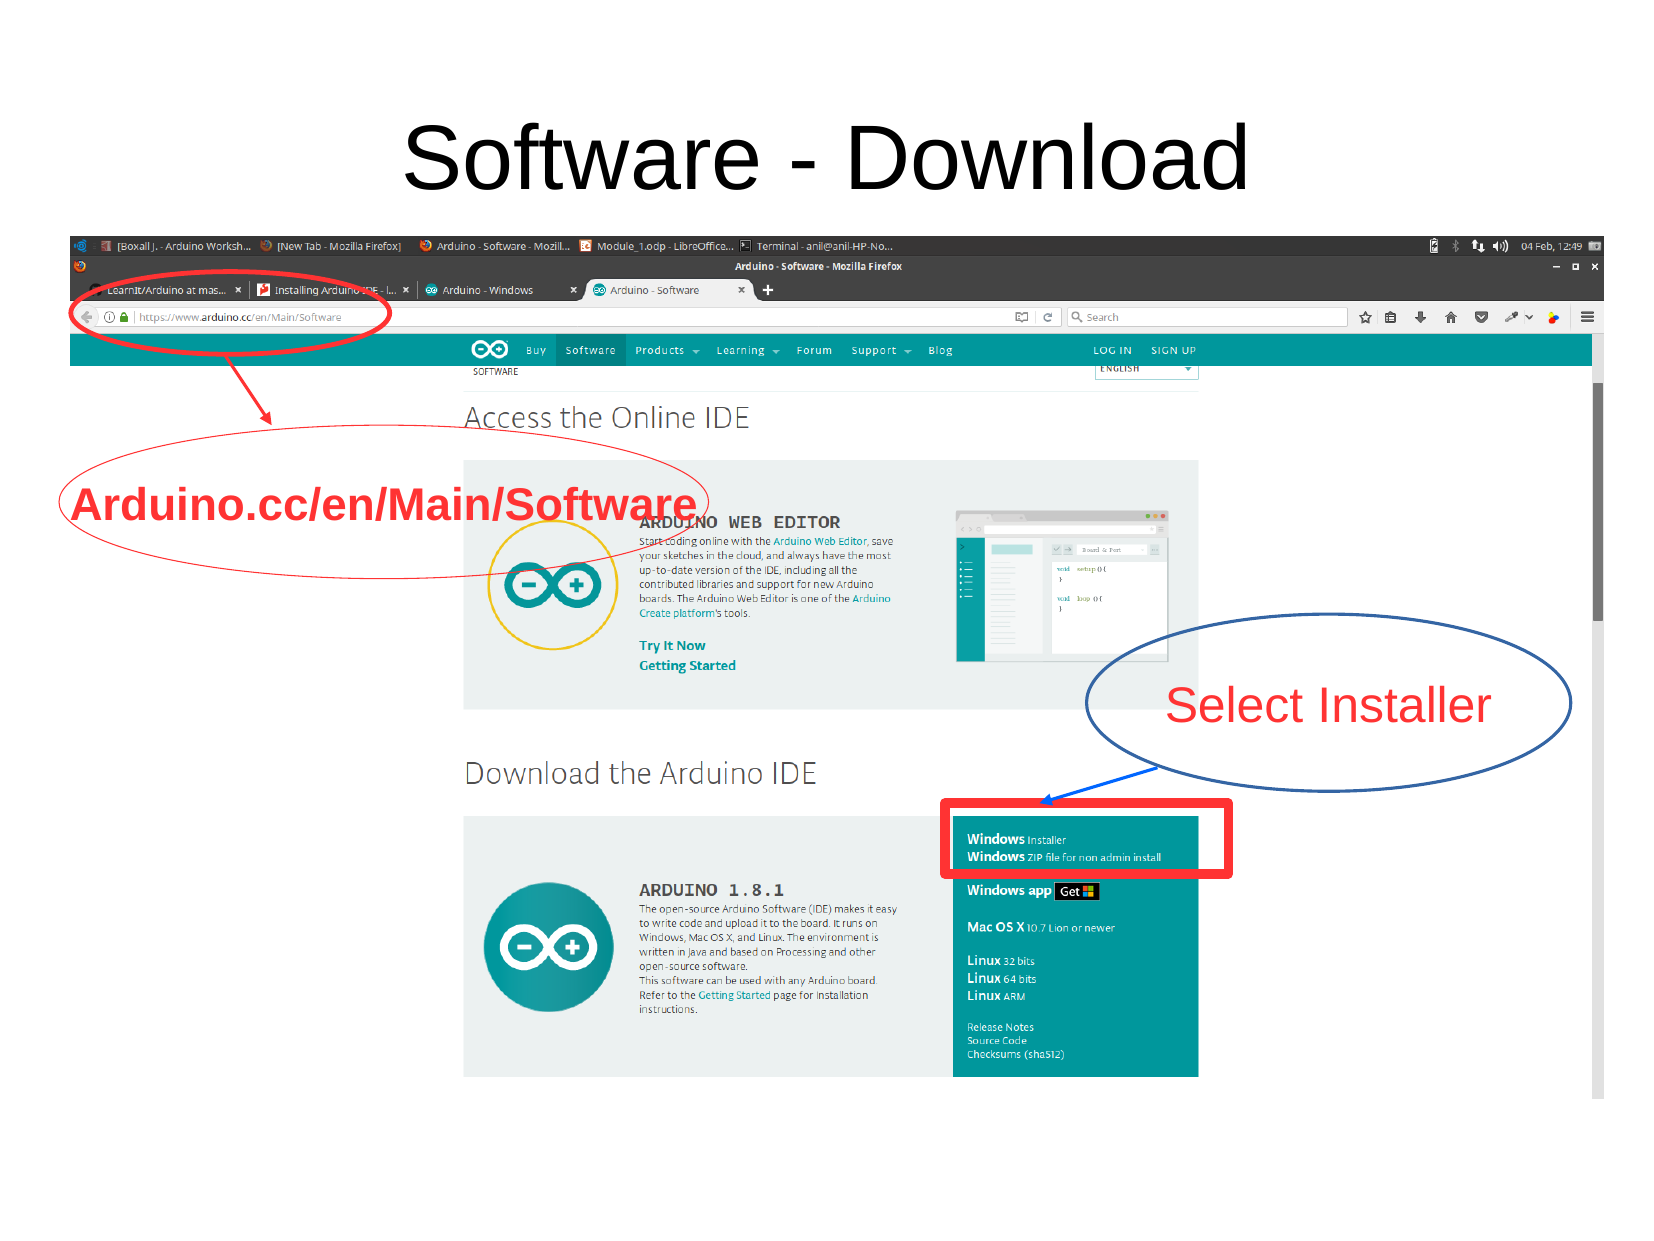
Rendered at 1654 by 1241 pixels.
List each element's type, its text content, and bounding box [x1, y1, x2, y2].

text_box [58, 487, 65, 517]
text_box Software - Download [82, 49, 1571, 234]
picture [70, 236, 1604, 1099]
